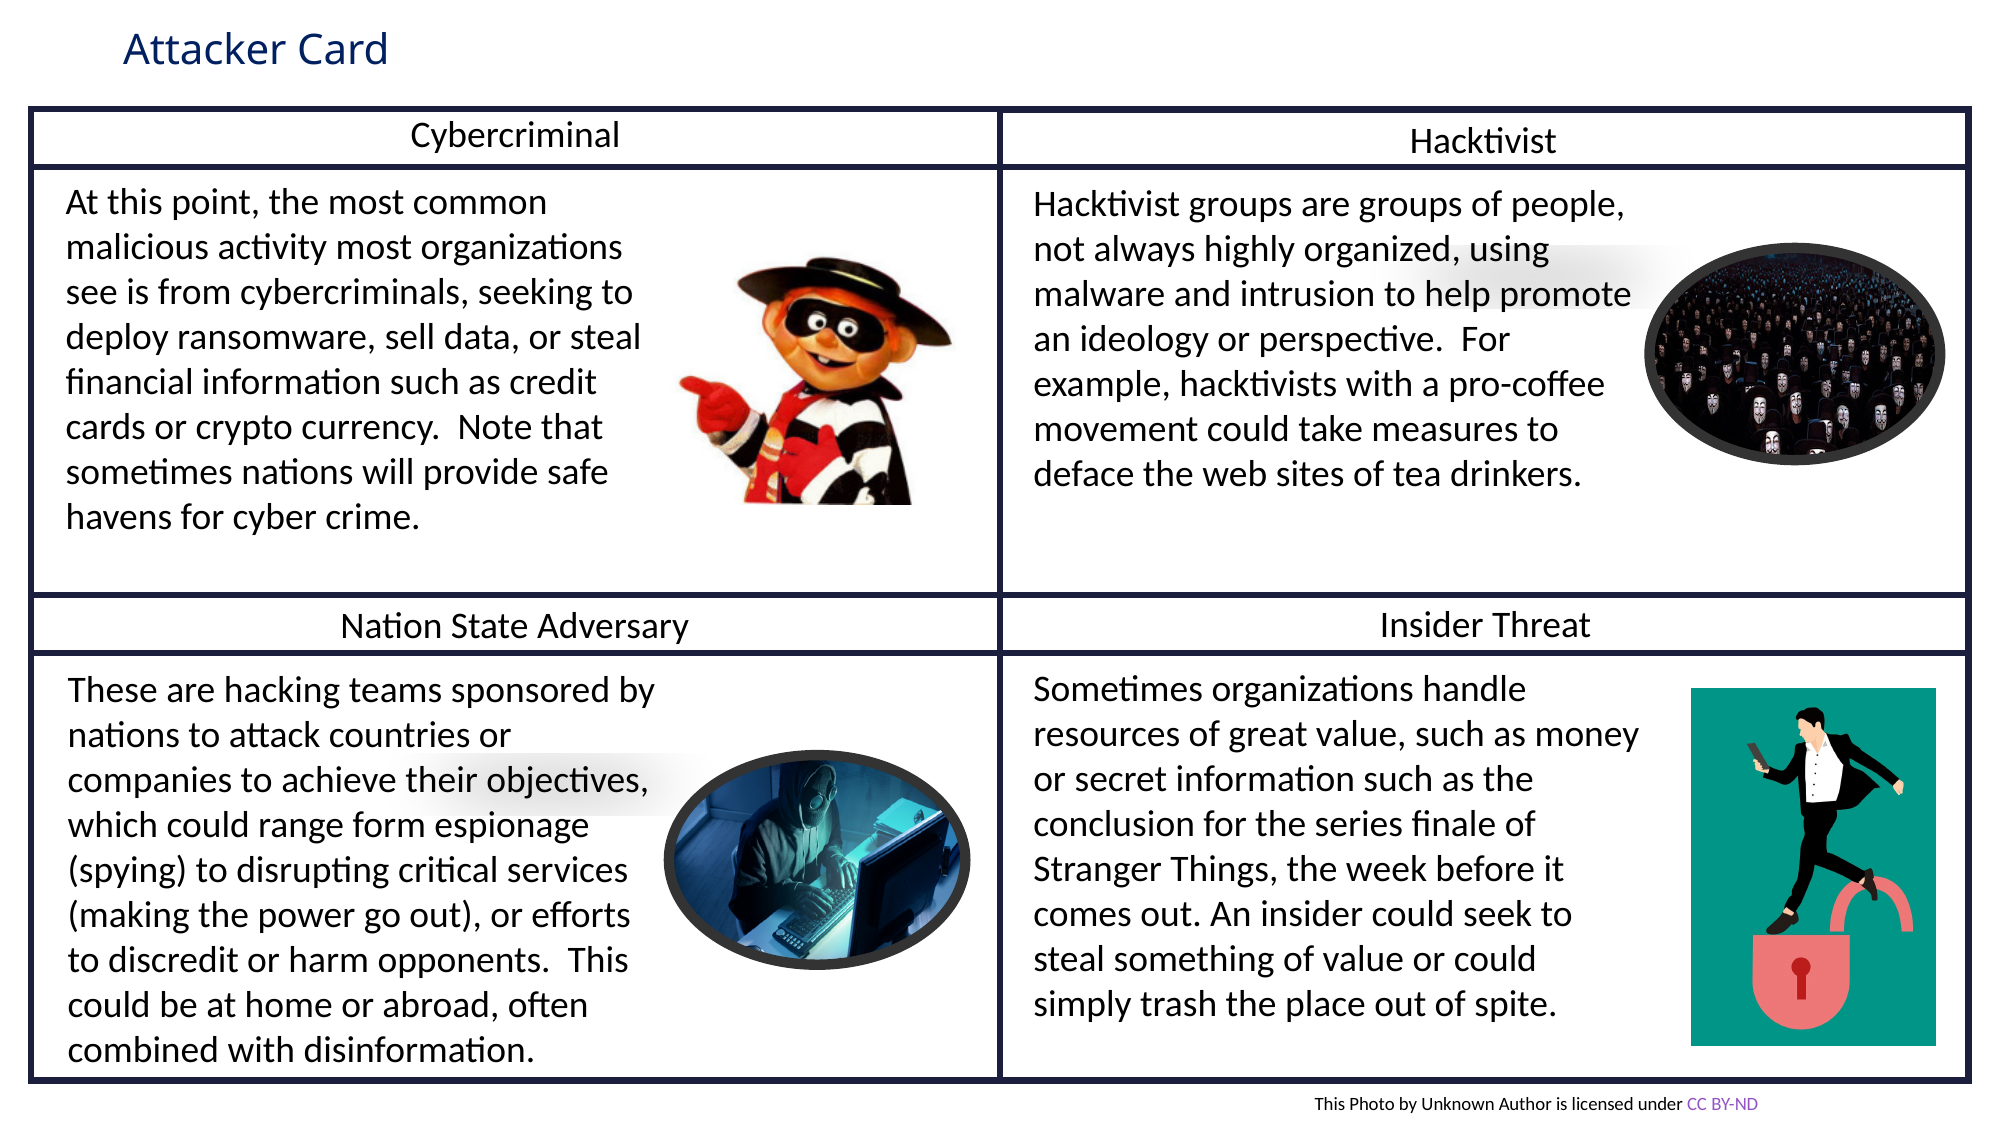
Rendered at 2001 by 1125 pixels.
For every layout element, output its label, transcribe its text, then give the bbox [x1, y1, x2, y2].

text_box At this point, the most common malicious activity most organizations see is from cybercriminals, seeking to deploy ransomware, sell data, or steal financial information such as credit cards or crypto currency. Note that sometimes nations will provide safe havens for cyber crime. [50, 169, 681, 590]
text_box [30, 166, 1970, 596]
text_box Hacktivist groups are groups of people, not always highly organized, using malware and intrusion to help promote an ideology or perspective. For example, hacktivists with a pro-coffee movement could take measures to deface the web sites of tea drinkers. [1018, 171, 1650, 592]
text_box Hacktivist [998, 108, 1968, 169]
text_box Insider Threat [1001, 592, 1970, 653]
text_box Nation State Adversary [30, 593, 1000, 654]
text_box [30, 652, 1970, 1082]
text_box This Photo by Unknown Author is licensed under CC BY-ND [1299, 1084, 1869, 1122]
picture [668, 755, 966, 965]
title Attacker Card [108, 20, 1834, 82]
picture [1691, 688, 1936, 1046]
text_box Sometimes organizations handle resources of great value, such as money or secret information such as the conclusion for the series finale of Stranger Things, the week before it comes out. An insider could seek to steal something of value or could simply trash the place out of spite. [1018, 656, 1658, 1077]
text_box These are hacking teams sponsored by nations to attack countries or companies to achieve their objectives, which could range form espionage (spying) to disrupting critical services (making the power go out), or efforts to discredit or harm opponents. This could be at home or abroad, often combined with disinformation. [52, 657, 681, 1078]
text_box [30, 108, 998, 166]
picture [1649, 247, 1941, 461]
picture [668, 228, 959, 505]
text_box Cybercriminal [31, 102, 1000, 163]
